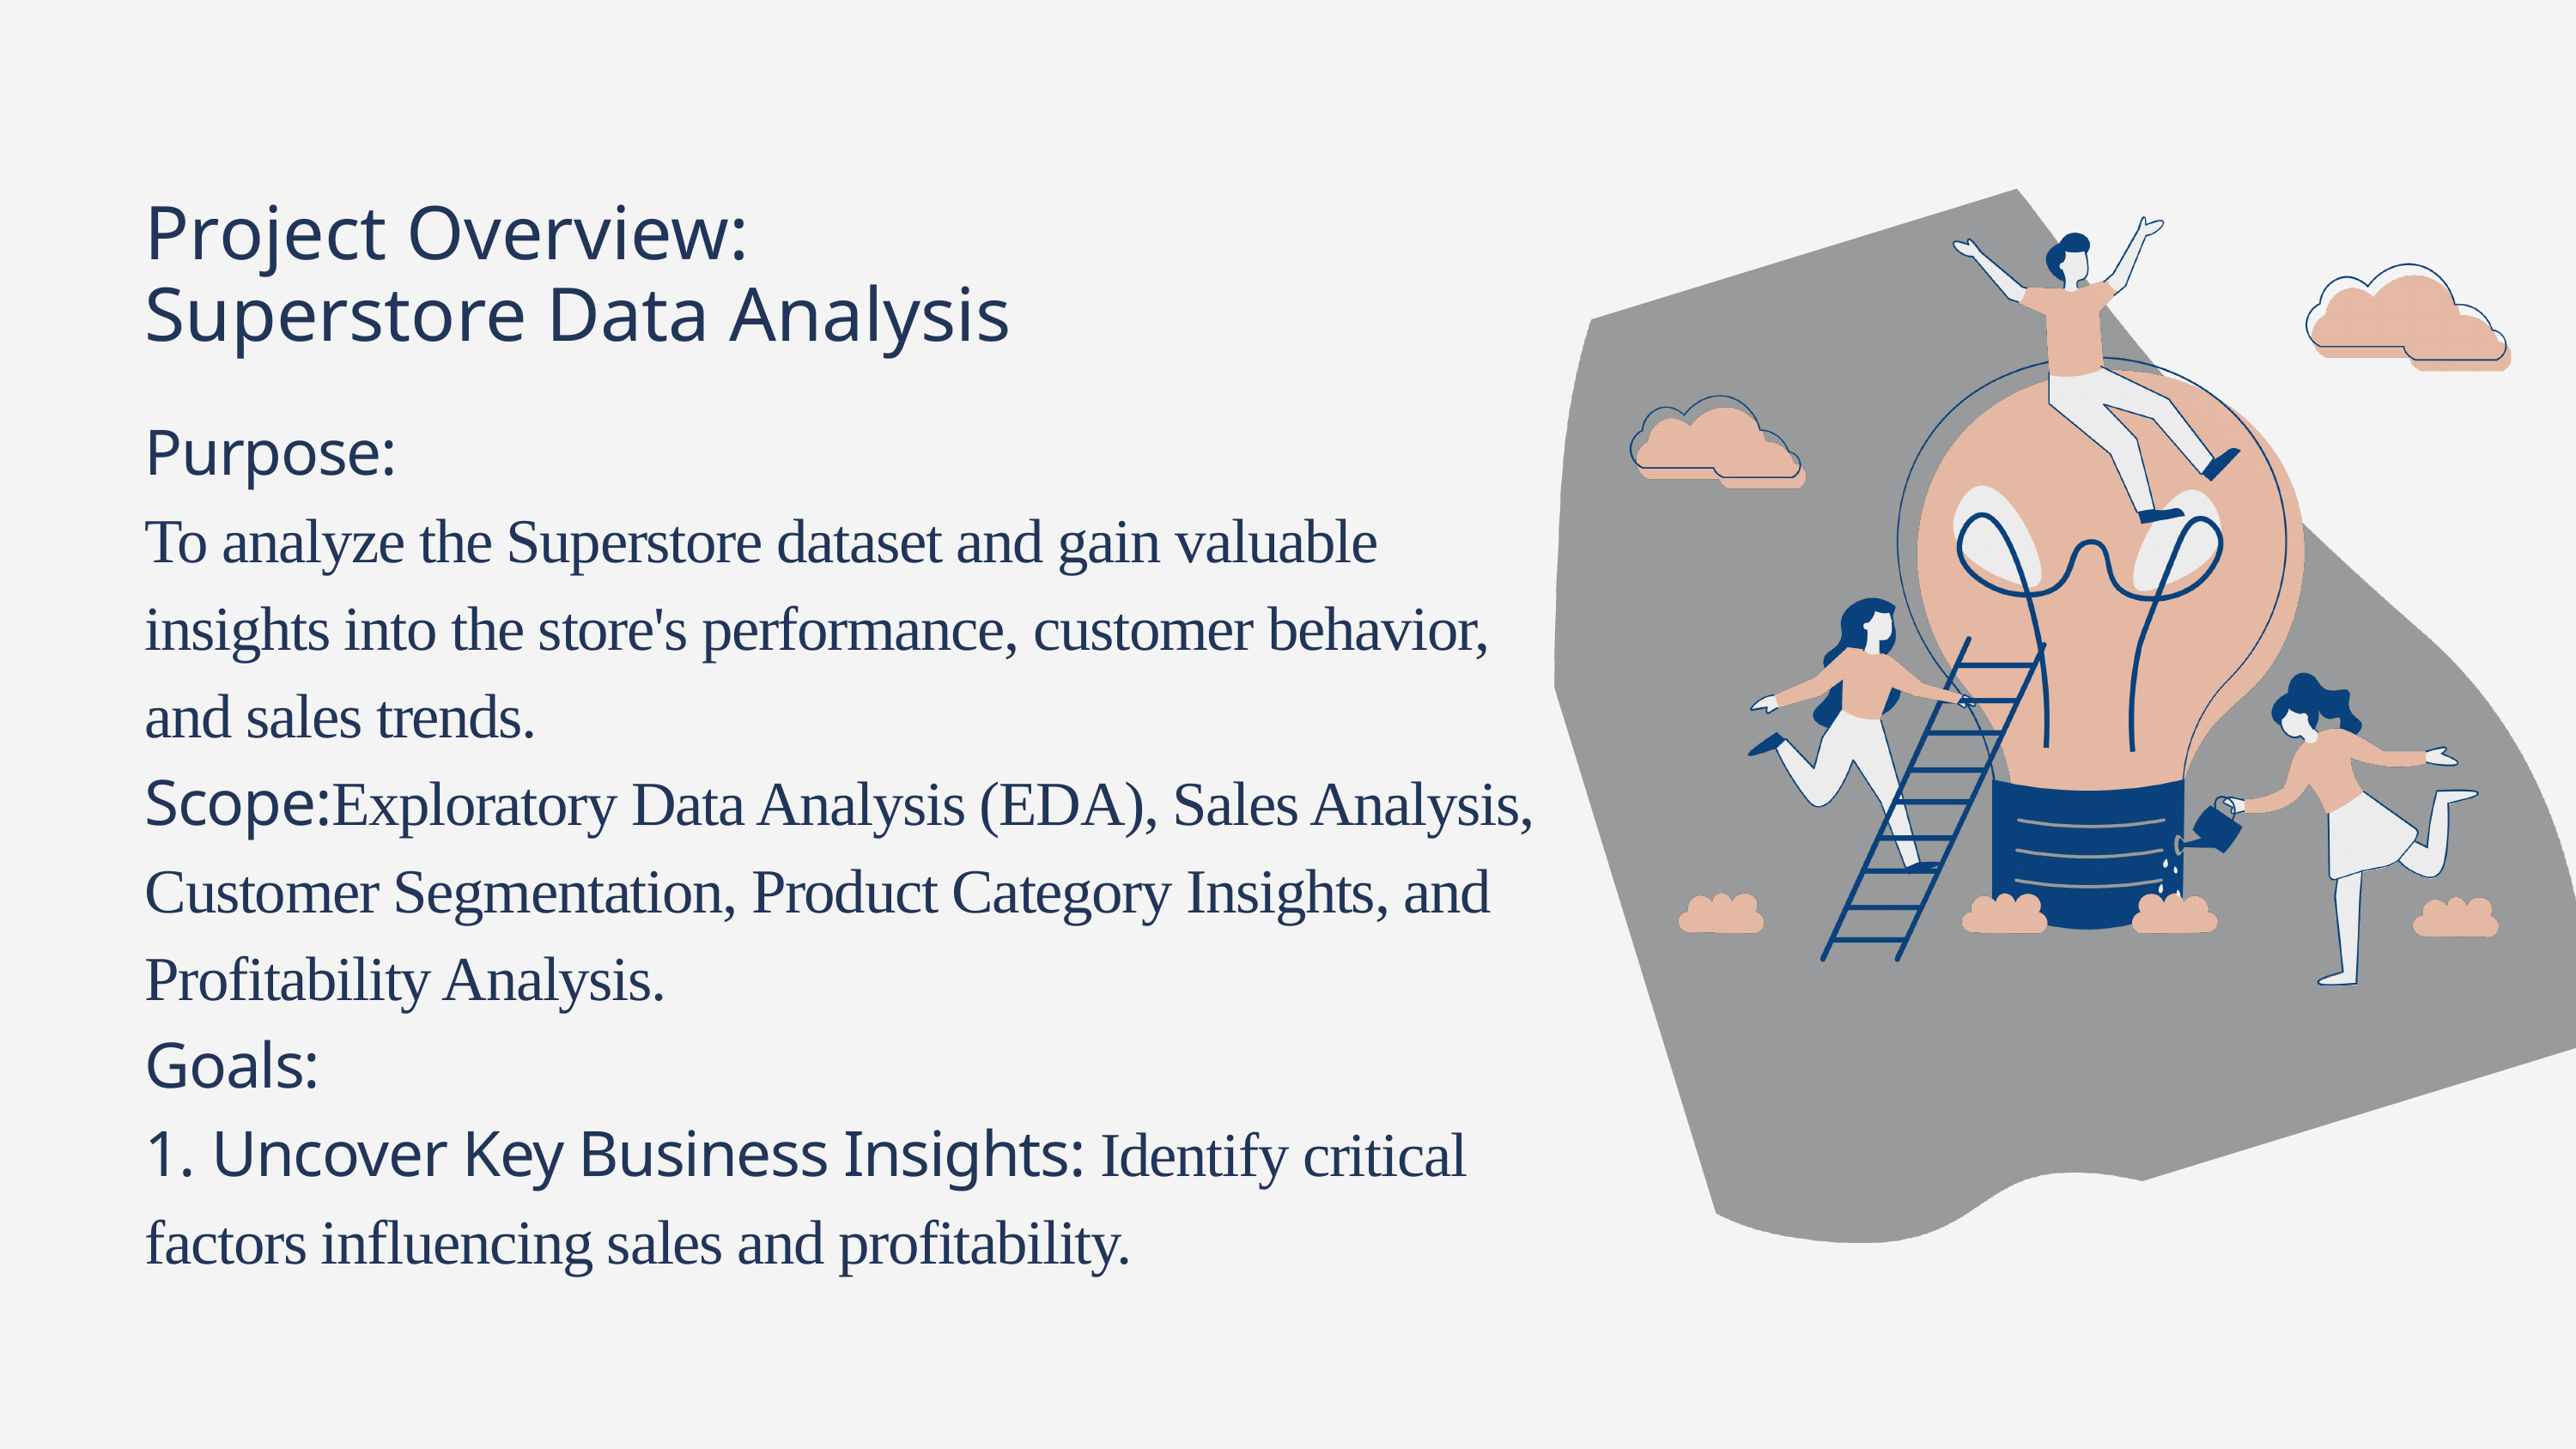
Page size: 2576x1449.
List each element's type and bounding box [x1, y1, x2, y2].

text_box [1646, 446, 2576, 1304]
text_box [1540, 307, 1629, 931]
text_box [1629, 216, 2512, 986]
text_box [144, 197, 1536, 1275]
text_box [1927, 72, 2441, 216]
